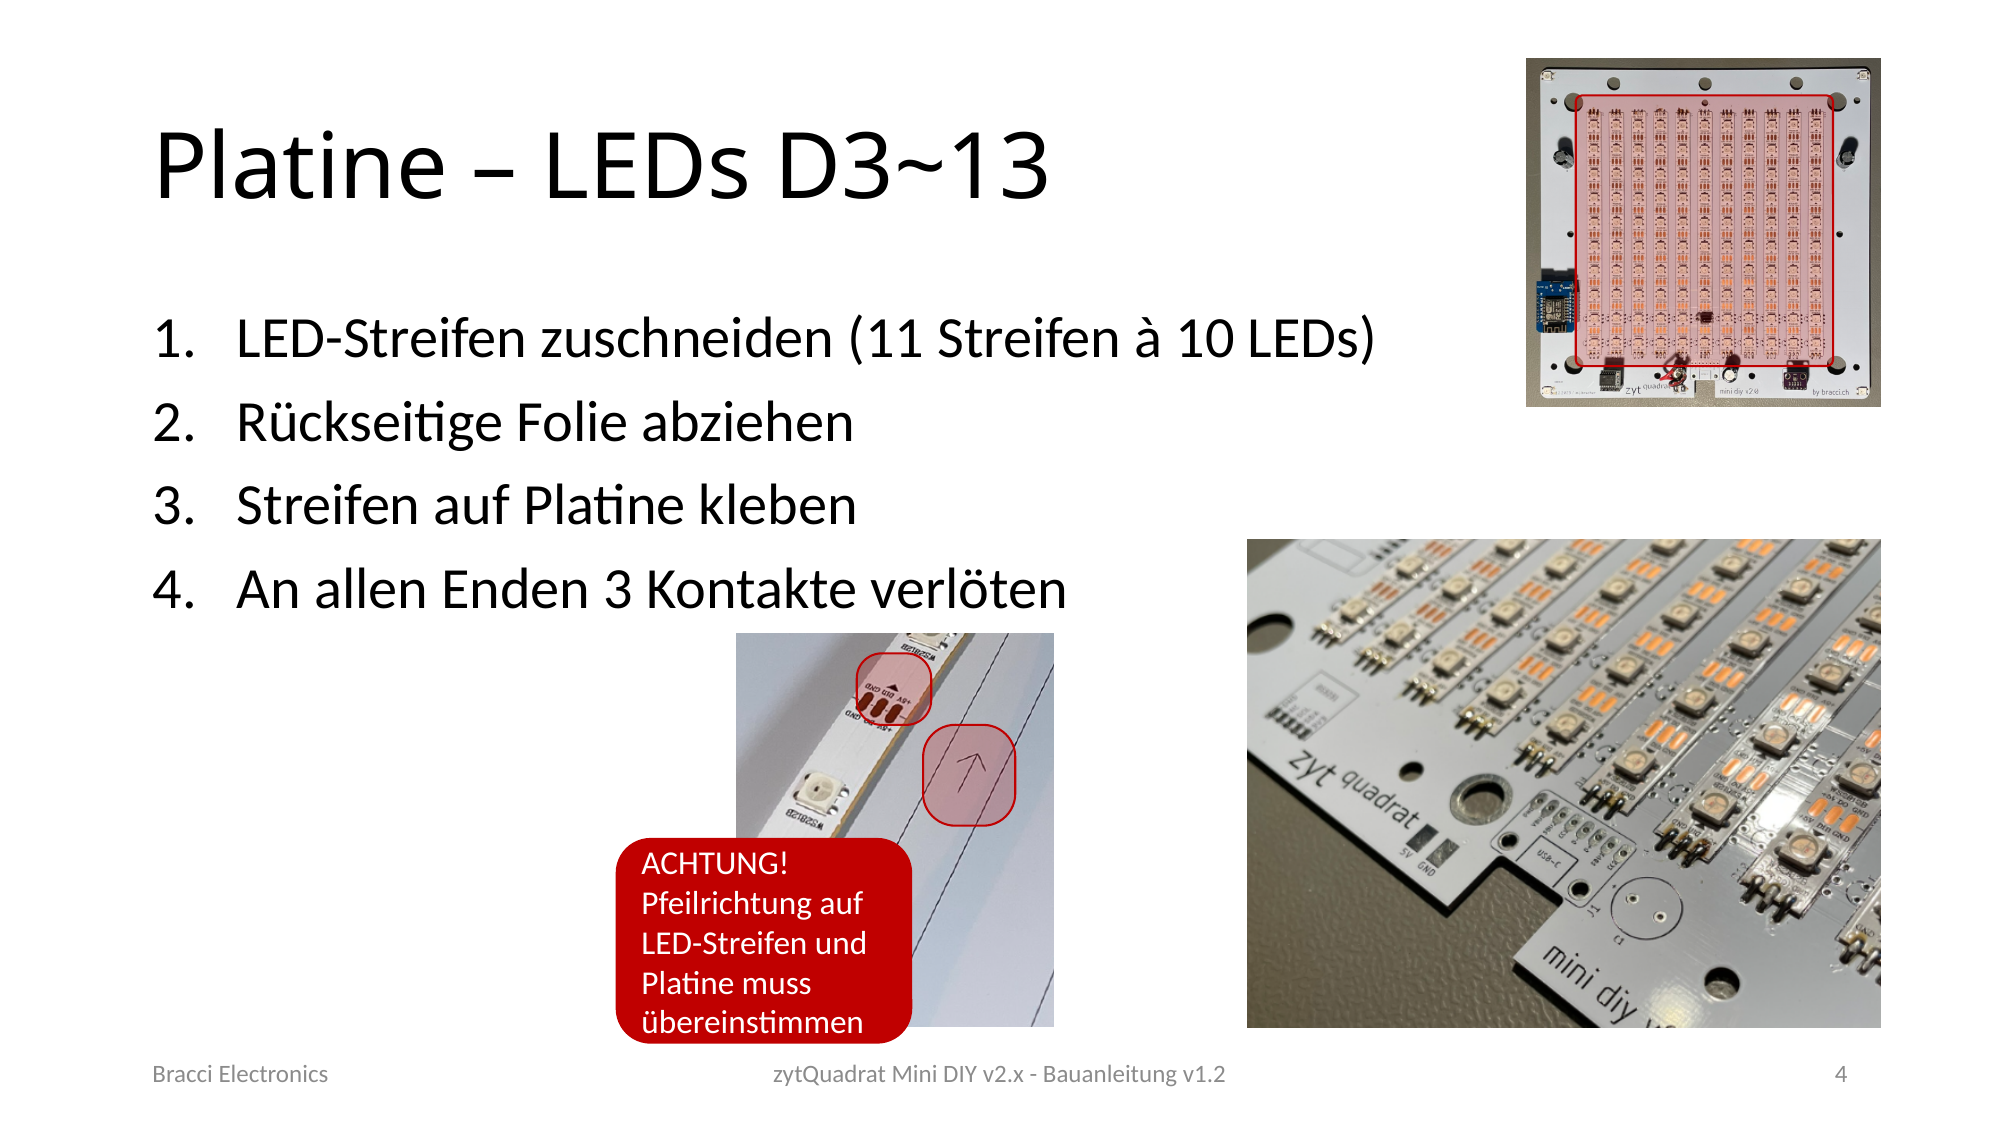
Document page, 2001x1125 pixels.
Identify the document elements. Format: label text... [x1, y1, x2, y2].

list LED-Streifen zuschneiden (11 Streifen à 10 LEDs) Rückseitige Folie abziehen Streifen auf Platine kleben An allen Enden 3 Kontakte verlöten [137, 299, 1863, 1014]
picture [735, 633, 1054, 1028]
slide_number 4 [1412, 1042, 1863, 1103]
picture [1247, 539, 1881, 1028]
slide_number Bracci Electronics [137, 1042, 588, 1103]
footer zytQuadrat Mini DIY v2.x - Bauanleitung v1.2 [662, 1042, 1338, 1103]
text_box ACHTUNG! Pfeilrichtung auf LED-Streifen und Platine muss übereinstimmen [615, 837, 907, 1044]
picture [1526, 58, 1881, 407]
title Platine – LEDs D3~13 [137, 59, 1526, 278]
